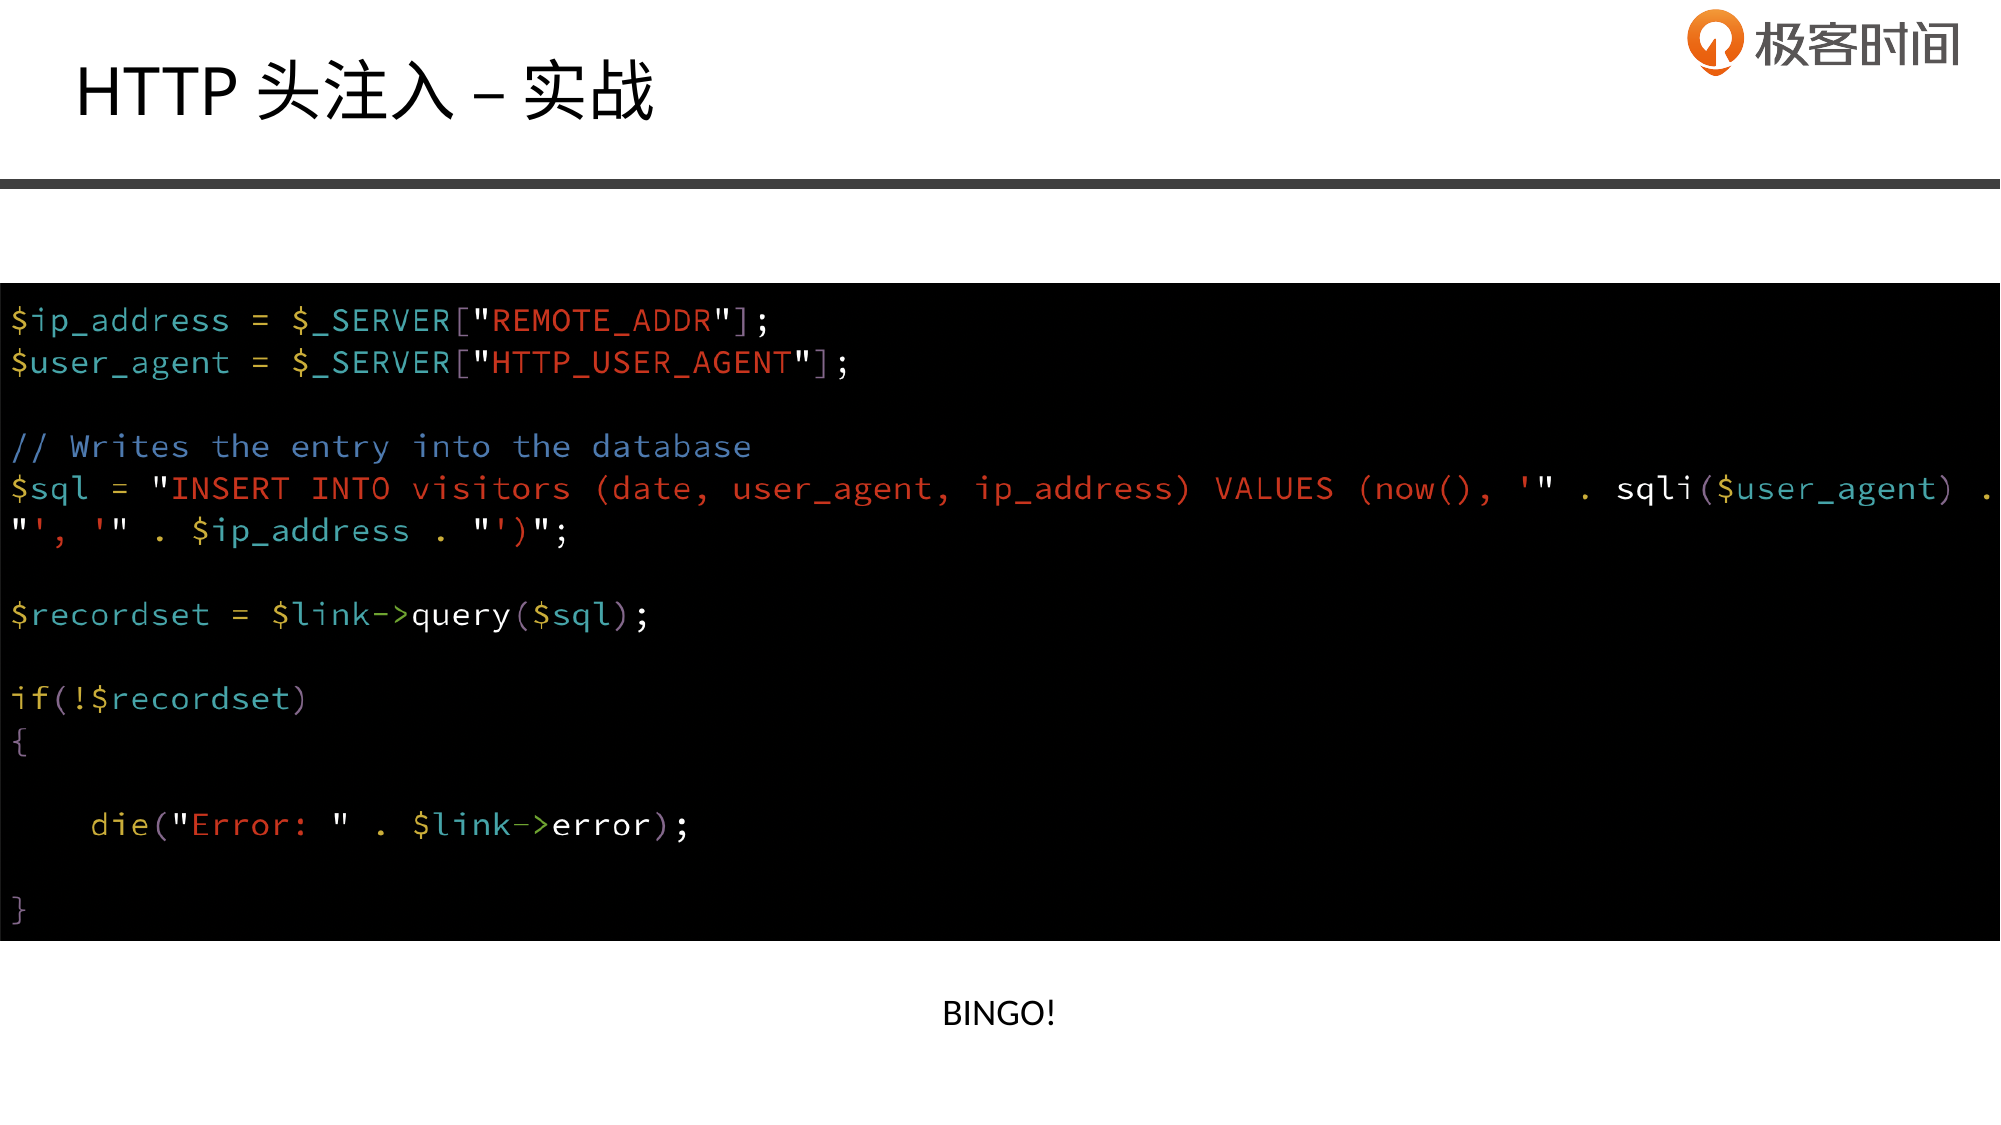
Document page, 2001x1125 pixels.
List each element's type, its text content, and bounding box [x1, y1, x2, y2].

picture [1643, 0, 2000, 135]
text_box HTTP头注入 – 实战 [59, 50, 847, 142]
text_box BINGO! [927, 980, 1073, 1040]
picture [0, 283, 2000, 941]
